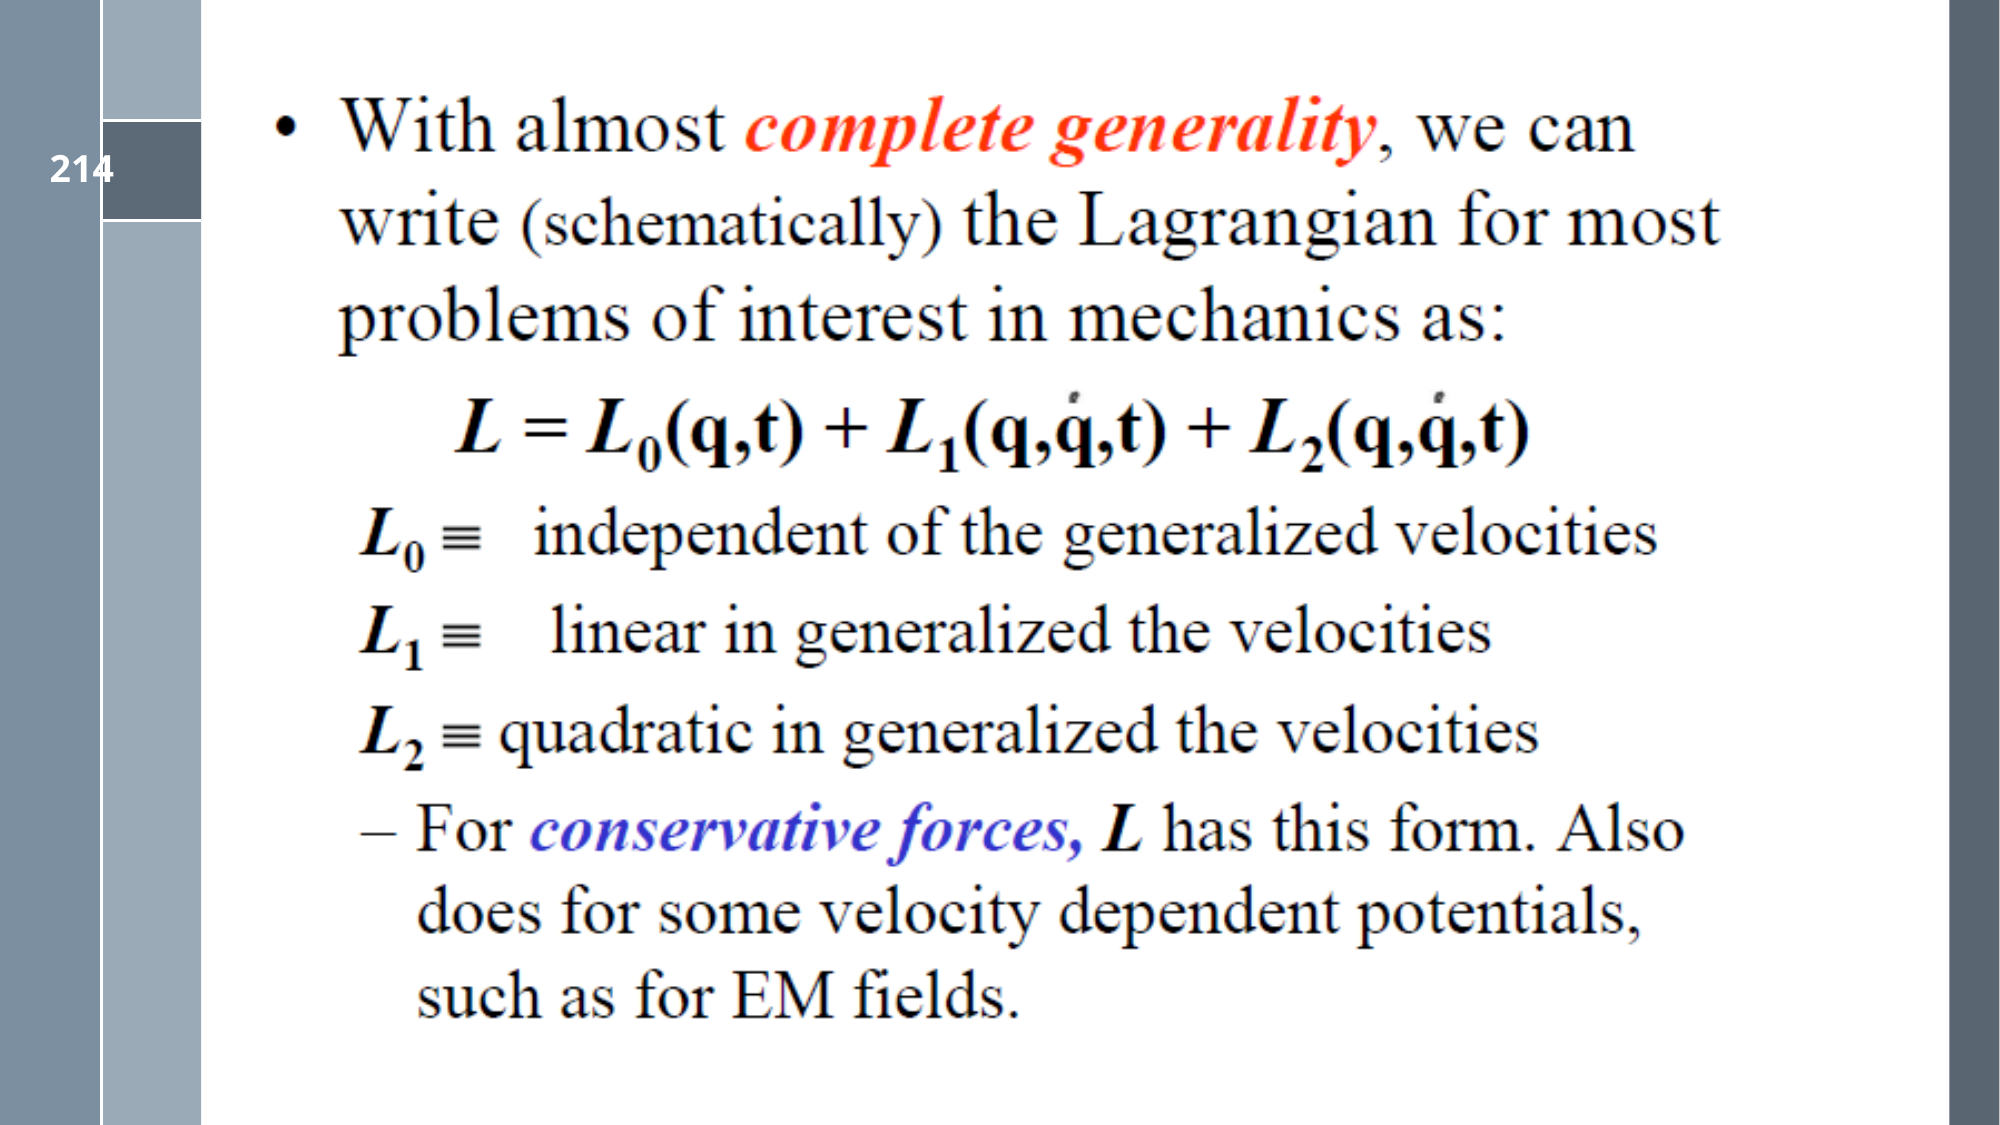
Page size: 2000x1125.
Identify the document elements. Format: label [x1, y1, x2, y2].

picture [257, 74, 1775, 1072]
